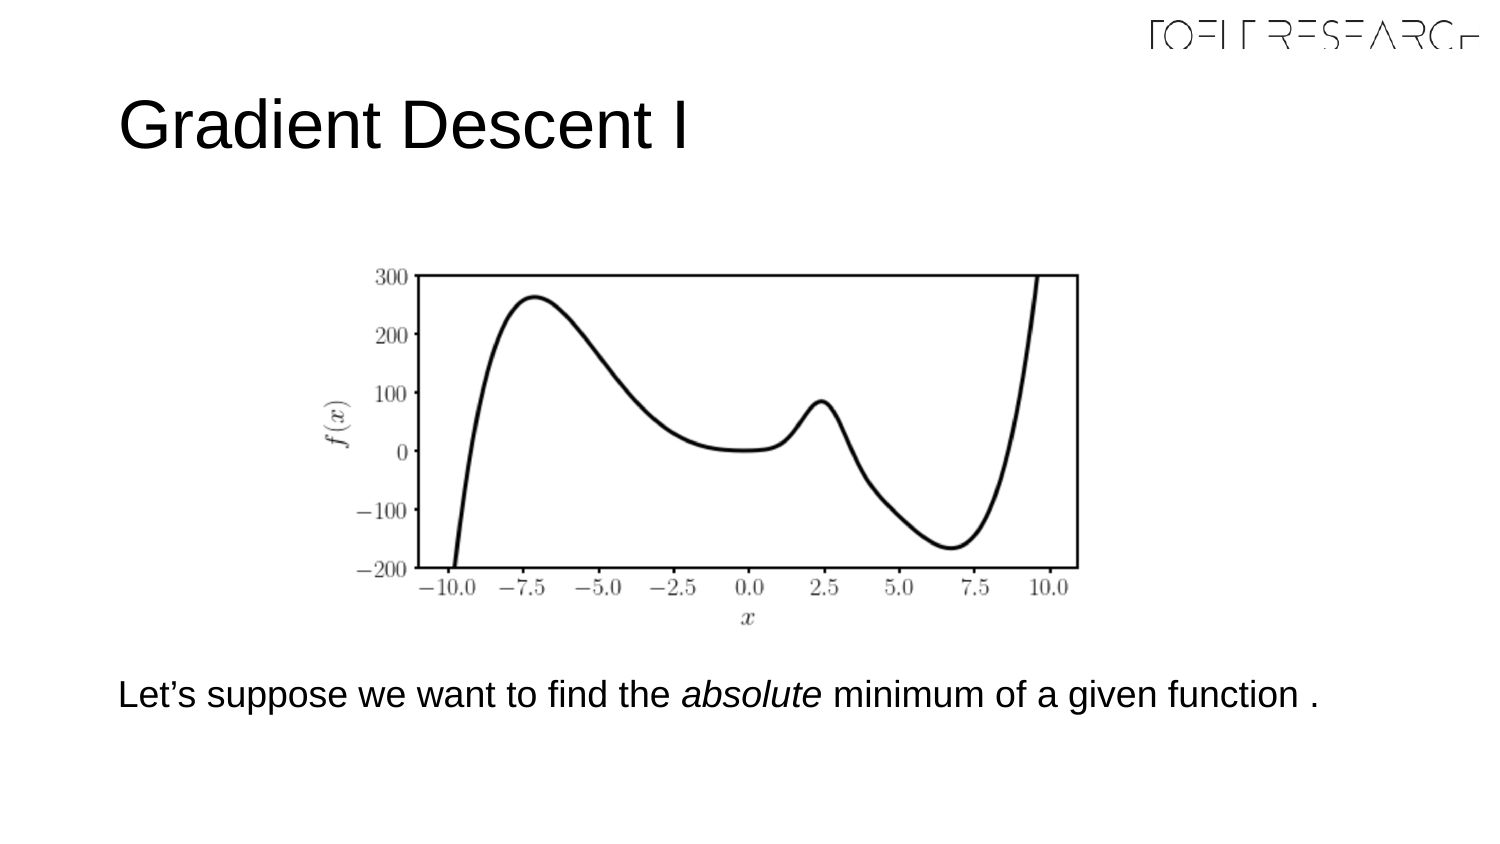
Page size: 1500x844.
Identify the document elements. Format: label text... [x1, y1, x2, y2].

title Gradient Descent I [103, 44, 1397, 208]
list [279, 254, 1139, 647]
